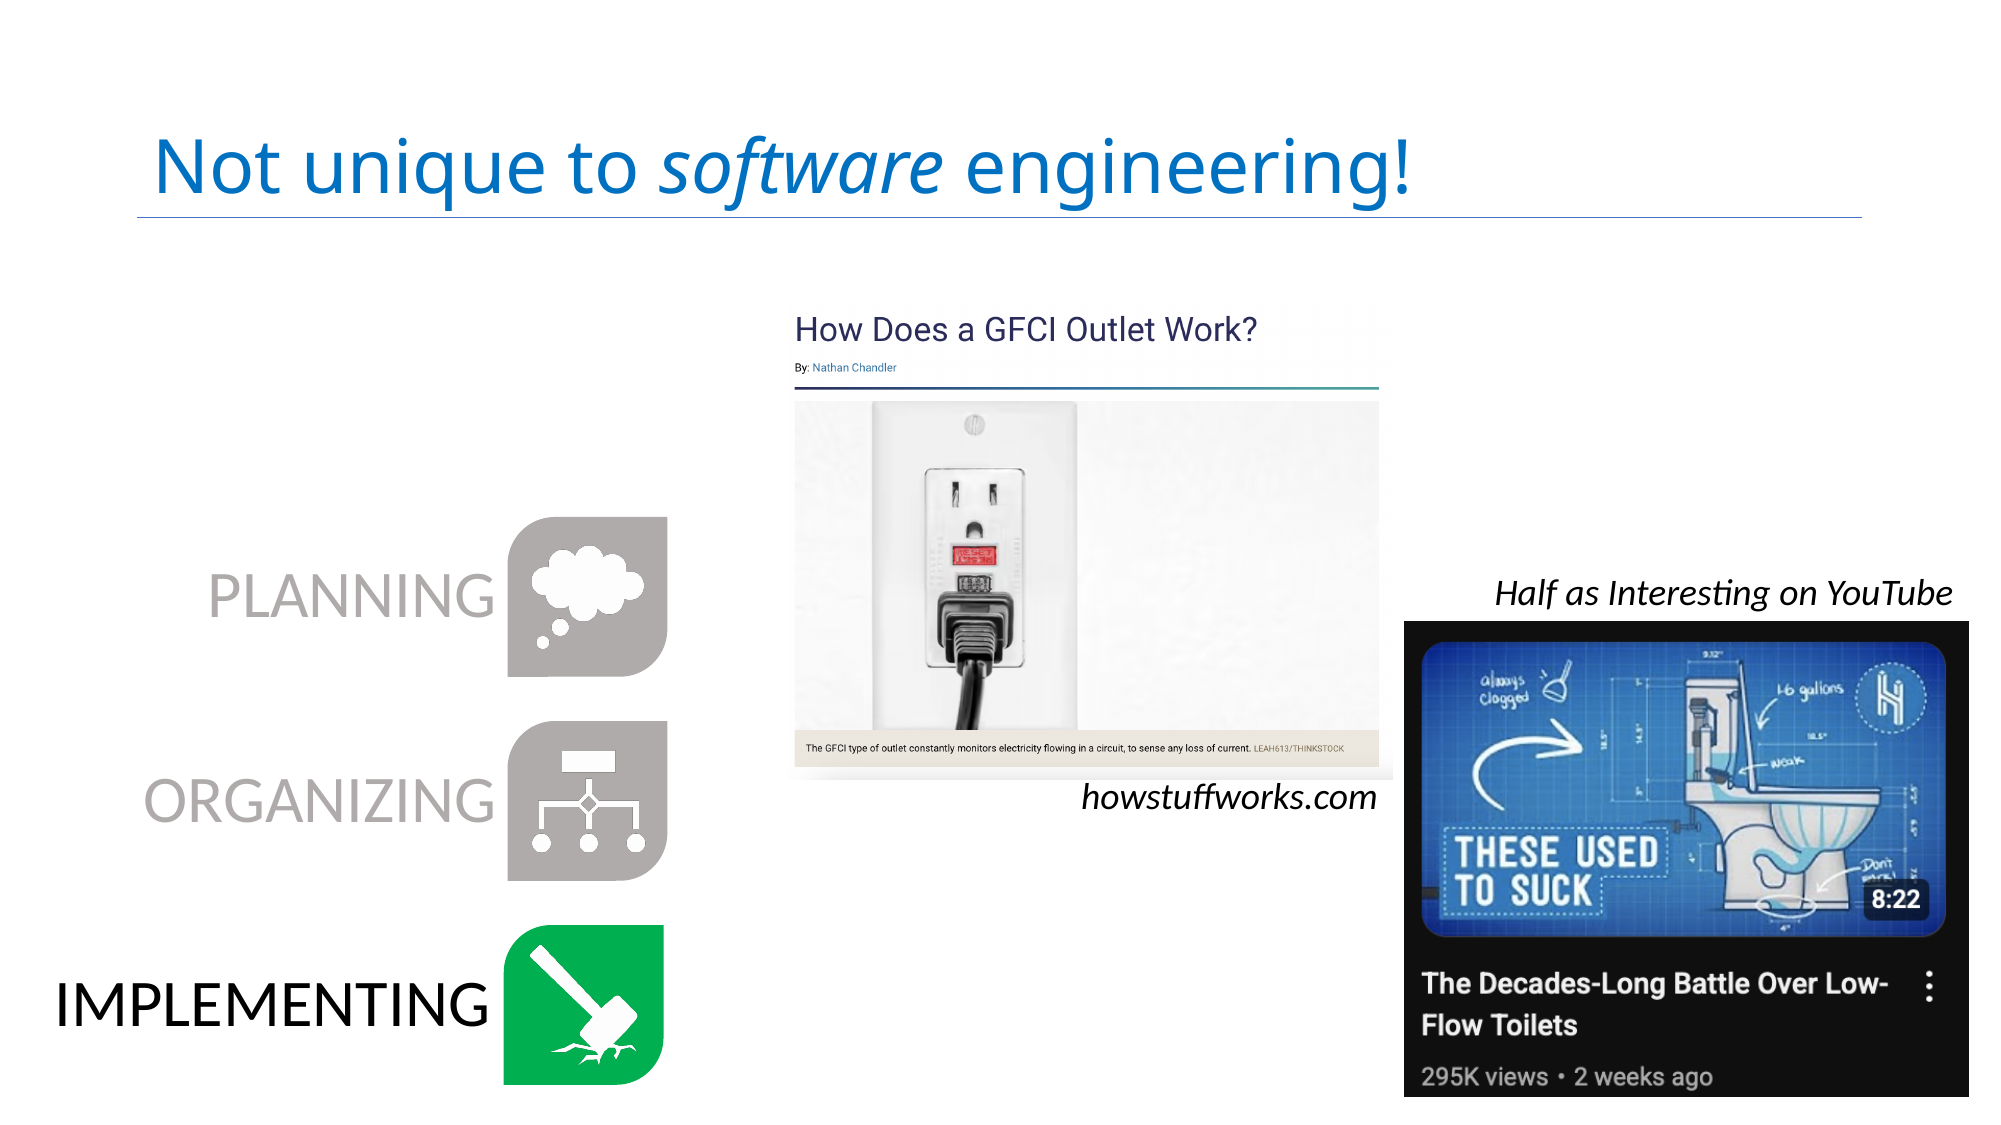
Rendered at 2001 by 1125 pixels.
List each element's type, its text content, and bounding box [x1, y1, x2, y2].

text_box implementing [0, 945, 491, 1064]
text_box PLANNING [0, 537, 497, 656]
text_box [507, 534, 650, 677]
text_box howstuffworks.com [900, 780, 1393, 825]
text_box [503, 939, 649, 1085]
picture [787, 304, 1393, 780]
picture [517, 938, 650, 1072]
text_box ORGANIZING [0, 741, 497, 860]
picture [513, 725, 664, 876]
text_box [518, 925, 664, 1071]
picture [1404, 621, 1969, 1097]
text_box [507, 746, 641, 881]
title Not unique to software engineering! [137, 0, 1863, 218]
picture [518, 528, 657, 666]
text_box [524, 516, 668, 659]
text_box [535, 721, 668, 851]
text_box Half as Interesting on YouTube [1476, 560, 1969, 621]
